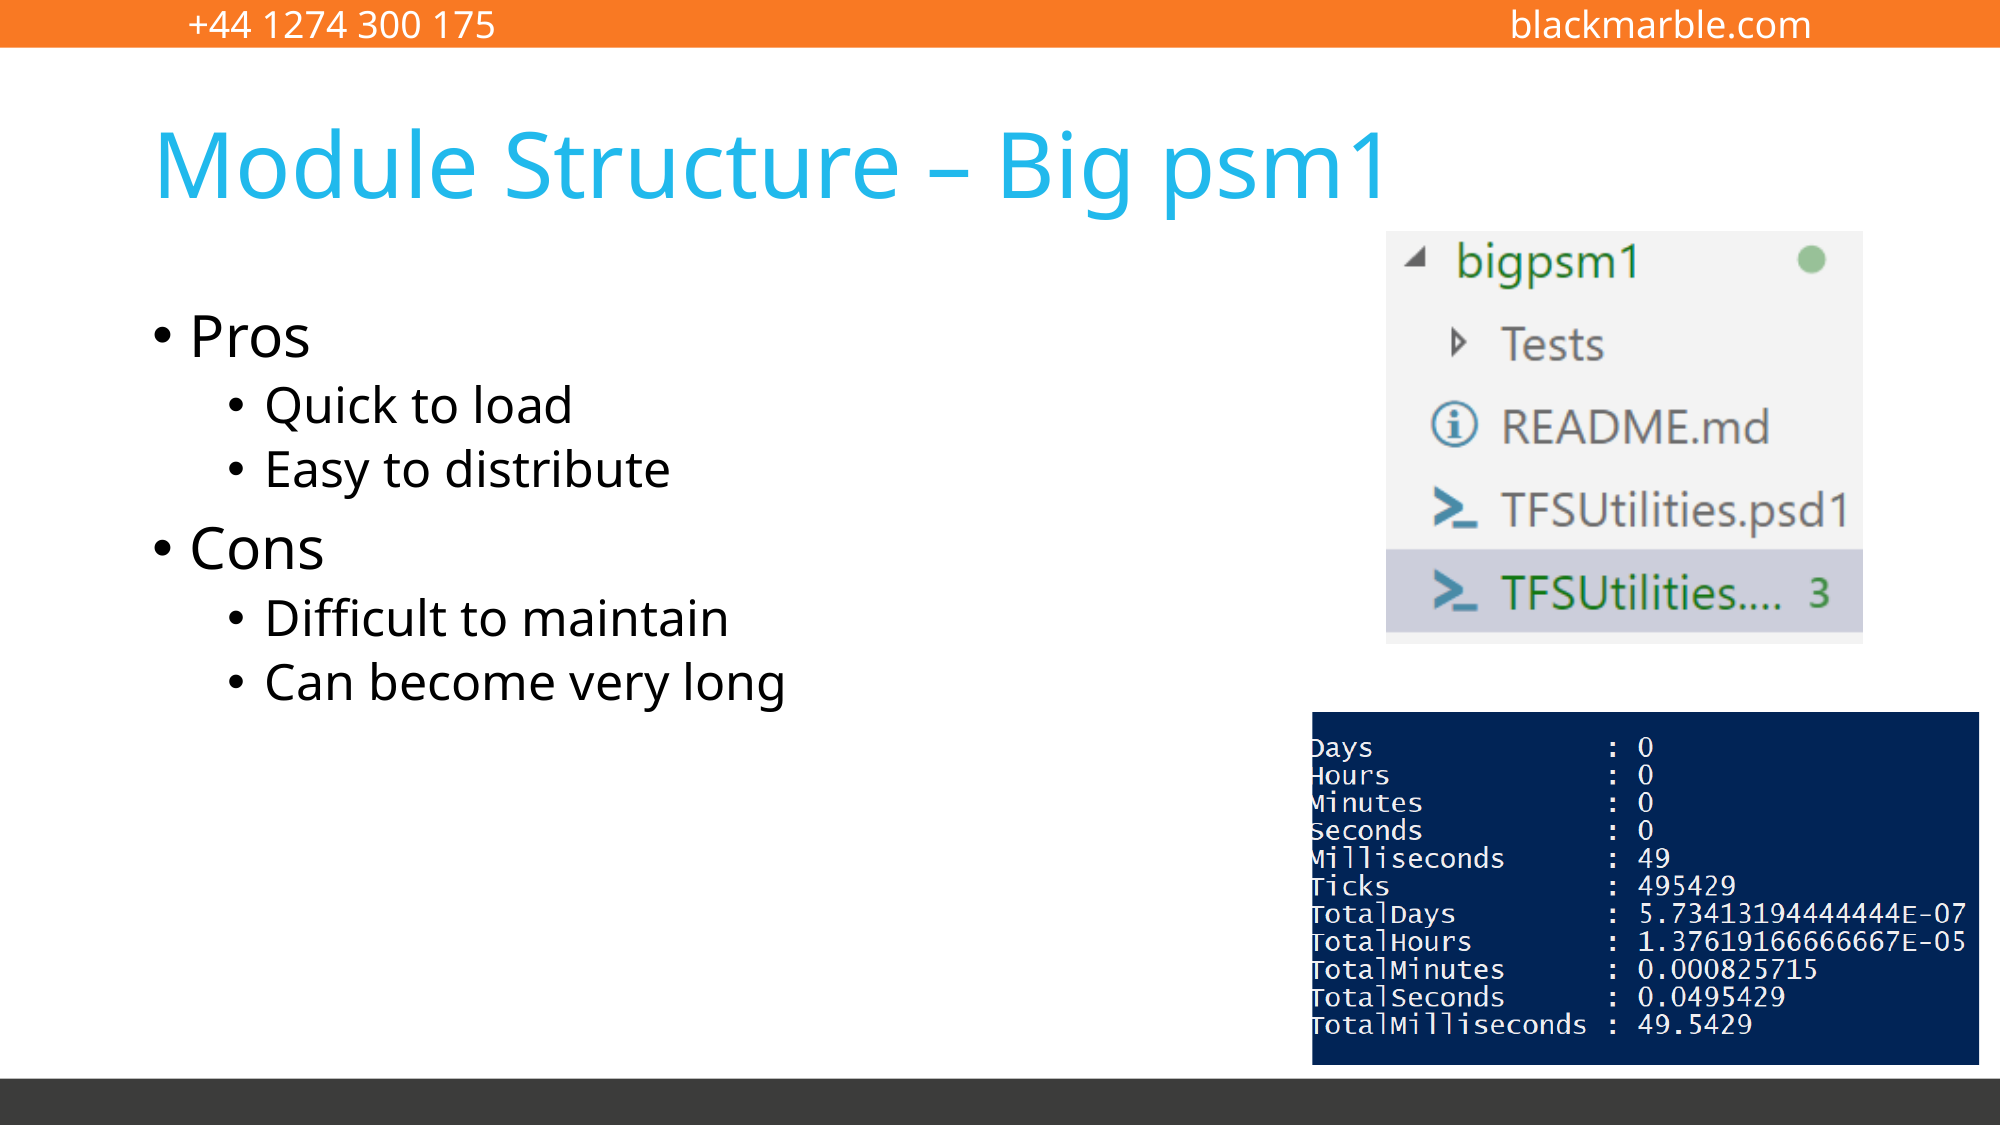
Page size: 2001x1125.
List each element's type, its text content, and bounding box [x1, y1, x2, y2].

picture [1312, 712, 1980, 1066]
list Pros Quick to load Easy to distribute Cons Difficult to maintain Can become very long [137, 299, 1863, 1014]
picture [1386, 231, 1863, 644]
title Module Structure – Big psm1 [137, 59, 1863, 278]
